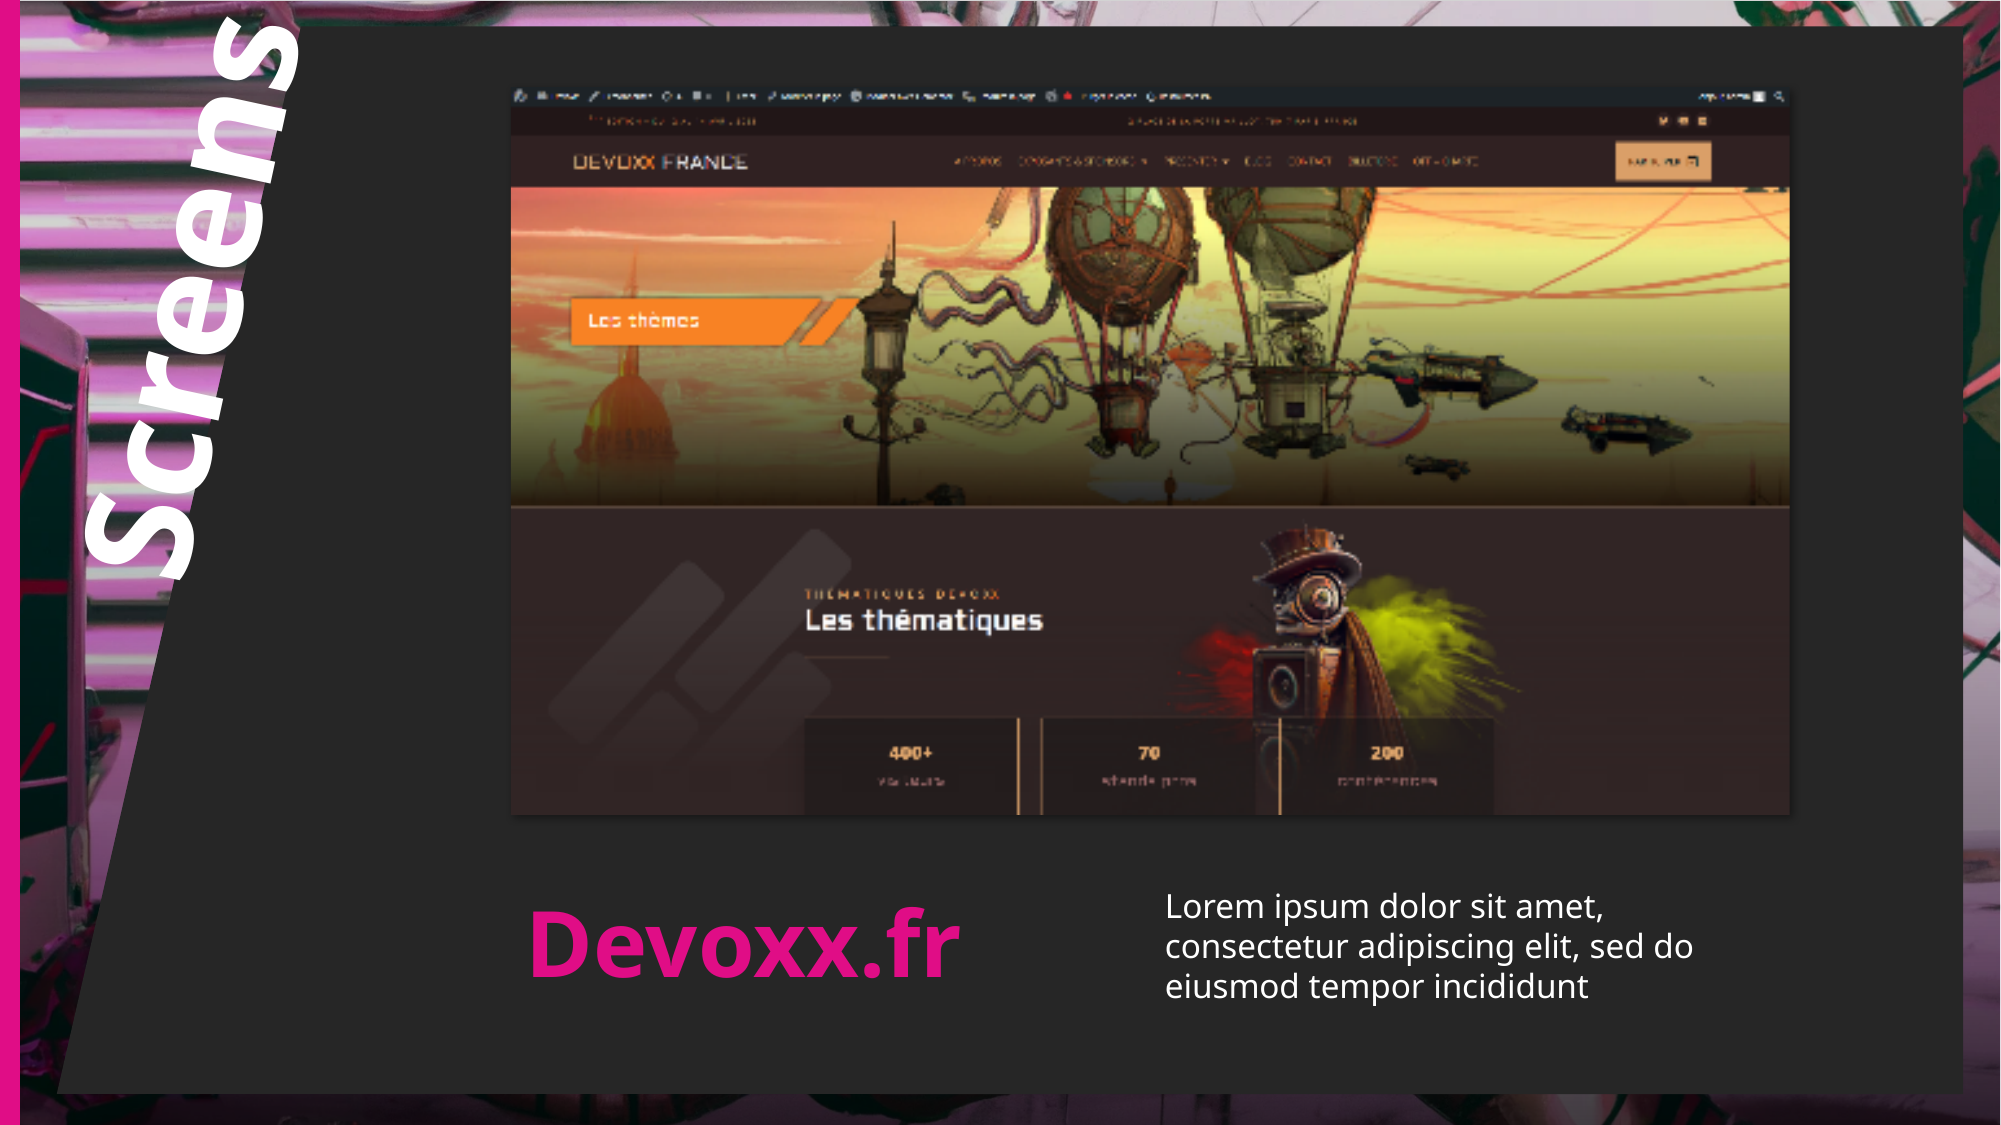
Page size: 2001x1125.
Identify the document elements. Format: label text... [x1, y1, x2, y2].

text_box Screens [26, 0, 349, 611]
picture [510, 87, 1790, 815]
text_box Lorem ipsum dolor sit amet, consectetur adipiscing elit, sed do eiusmod tempor incididunt [1150, 878, 1790, 1013]
picture [20, 1, 2001, 1125]
text_box Devoxx.fr [510, 878, 1282, 1003]
